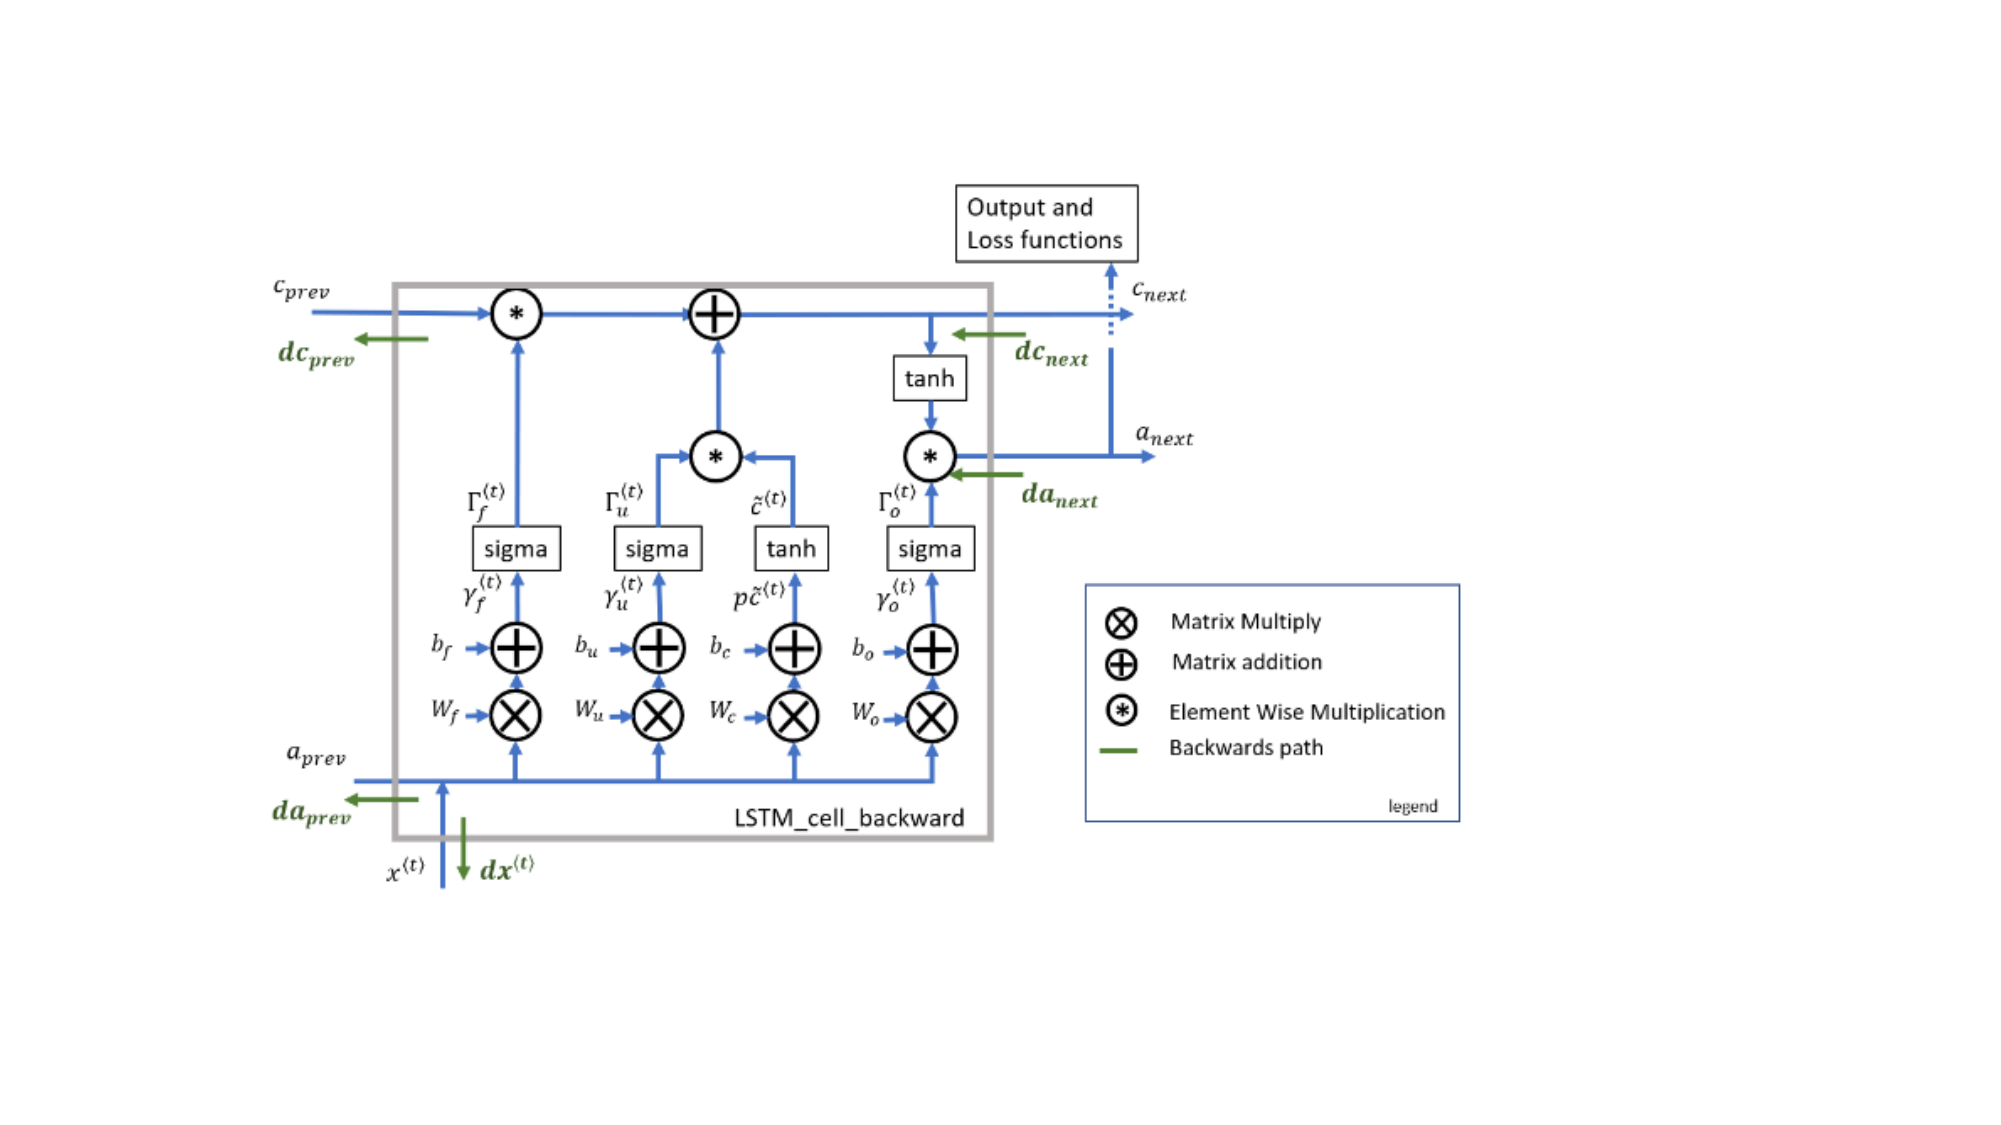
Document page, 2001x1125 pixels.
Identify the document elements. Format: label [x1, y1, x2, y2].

picture [242, 156, 1496, 895]
